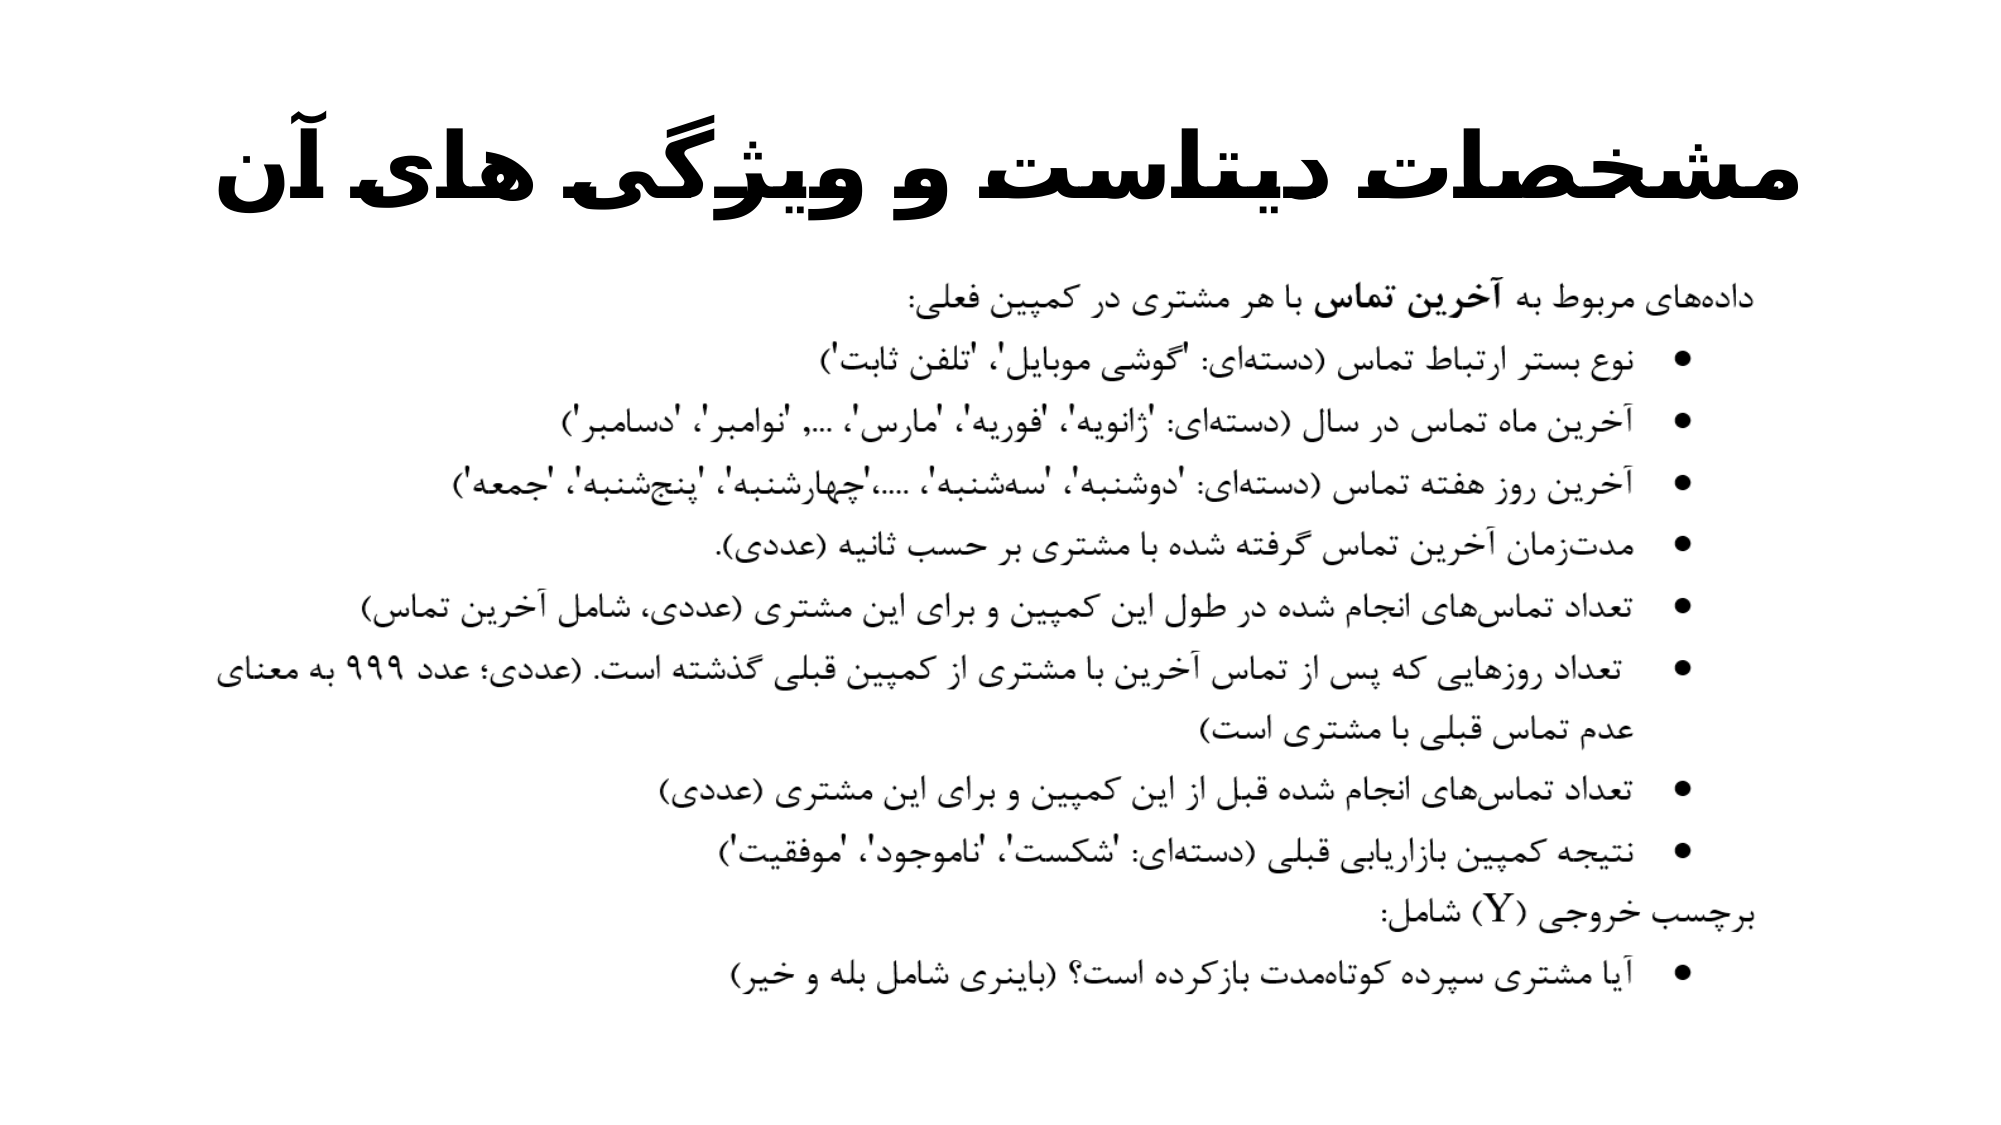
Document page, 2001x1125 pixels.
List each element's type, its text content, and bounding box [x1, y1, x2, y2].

title مشخصات دیتاست و ویژگی های آن [156, 59, 1863, 278]
picture [198, 277, 1765, 1034]
